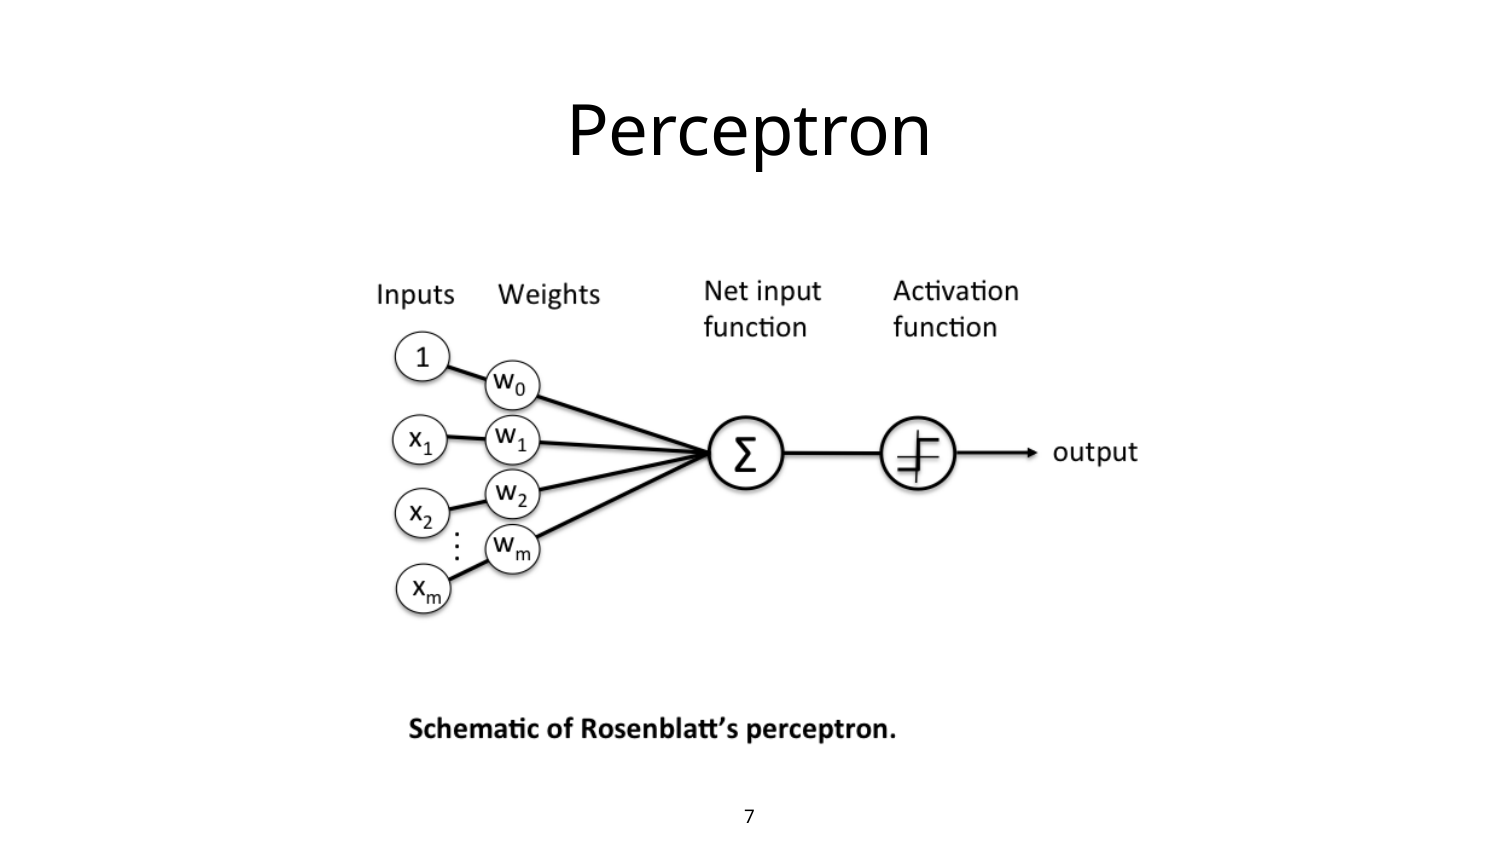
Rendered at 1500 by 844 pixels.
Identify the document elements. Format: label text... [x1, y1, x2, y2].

title Perceptron [297, 21, 1203, 233]
picture [349, 189, 1151, 772]
slide_number ‹#› [735, 800, 764, 832]
